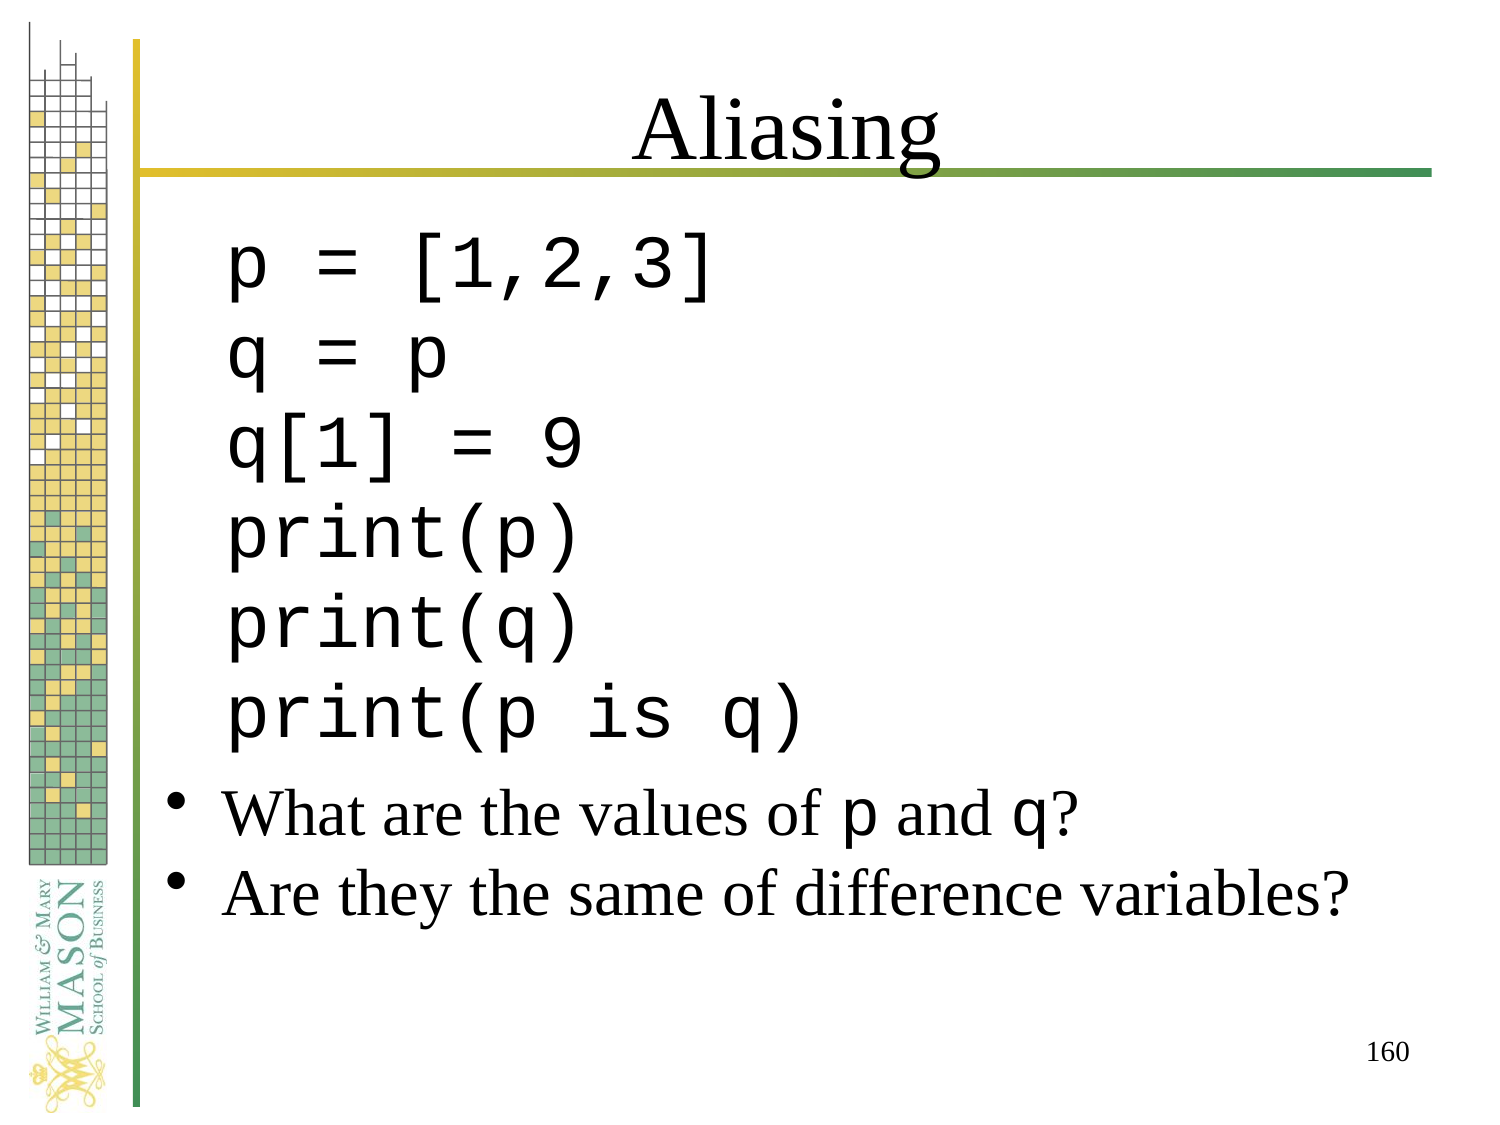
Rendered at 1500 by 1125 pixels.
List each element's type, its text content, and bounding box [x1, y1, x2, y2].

text_box p = [1,2,3] q = p q[1] = 9 print(p) print(q) print(p is q) [210, 205, 825, 761]
table_cell is [29, 879, 107, 1113]
list What are the values of p and q? Are they the same of difference variables? [150, 761, 1425, 1041]
title Aliasing [150, 45, 1425, 200]
slide_number 160 [1048, 1024, 1426, 1103]
